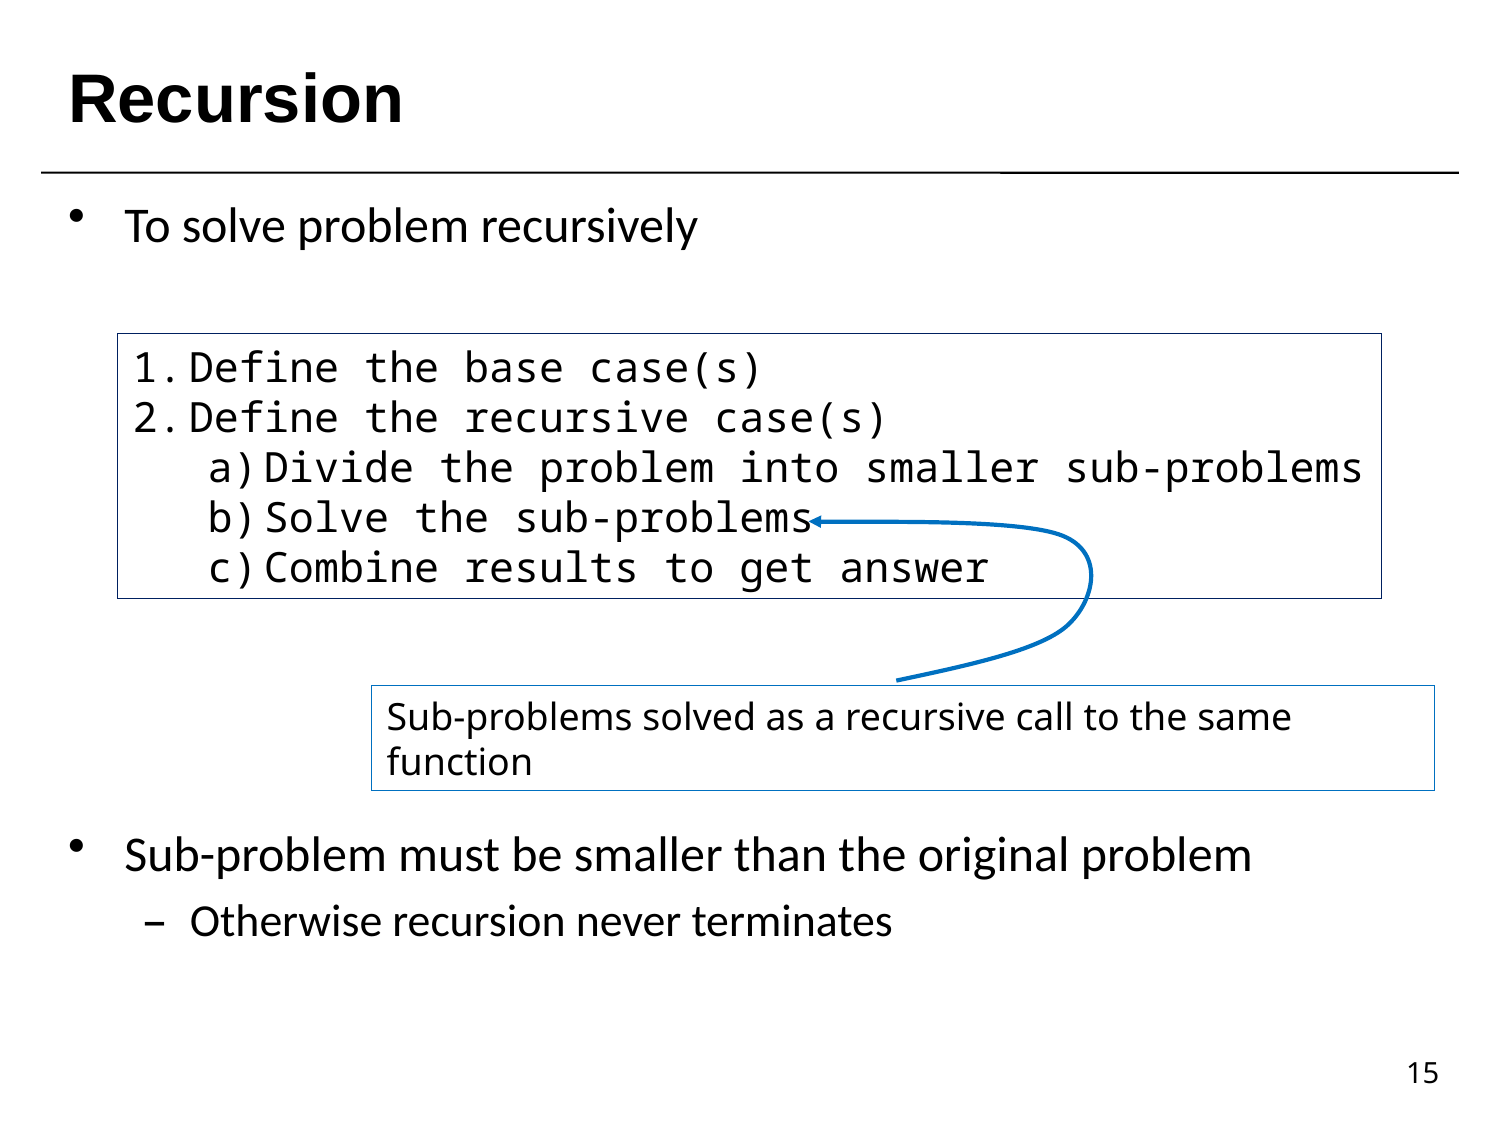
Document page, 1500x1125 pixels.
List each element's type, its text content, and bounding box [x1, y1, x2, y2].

list To solve problem recursively Sub-problem must be smaller than the original problem Otherwise recursion never terminates [52, 184, 1448, 1012]
slide_number 15 [1104, 1046, 1455, 1125]
title Recursion [52, 30, 1448, 159]
text_box Define the base case(s) Define the recursive case(s) Divide the problem into smaller sub-problems Solve the sub-problems Combine results to get answer [117, 333, 1382, 599]
text_box [808, 515, 1094, 683]
text_box Sub-problems solved as a recursive call to the same function [371, 685, 1435, 791]
